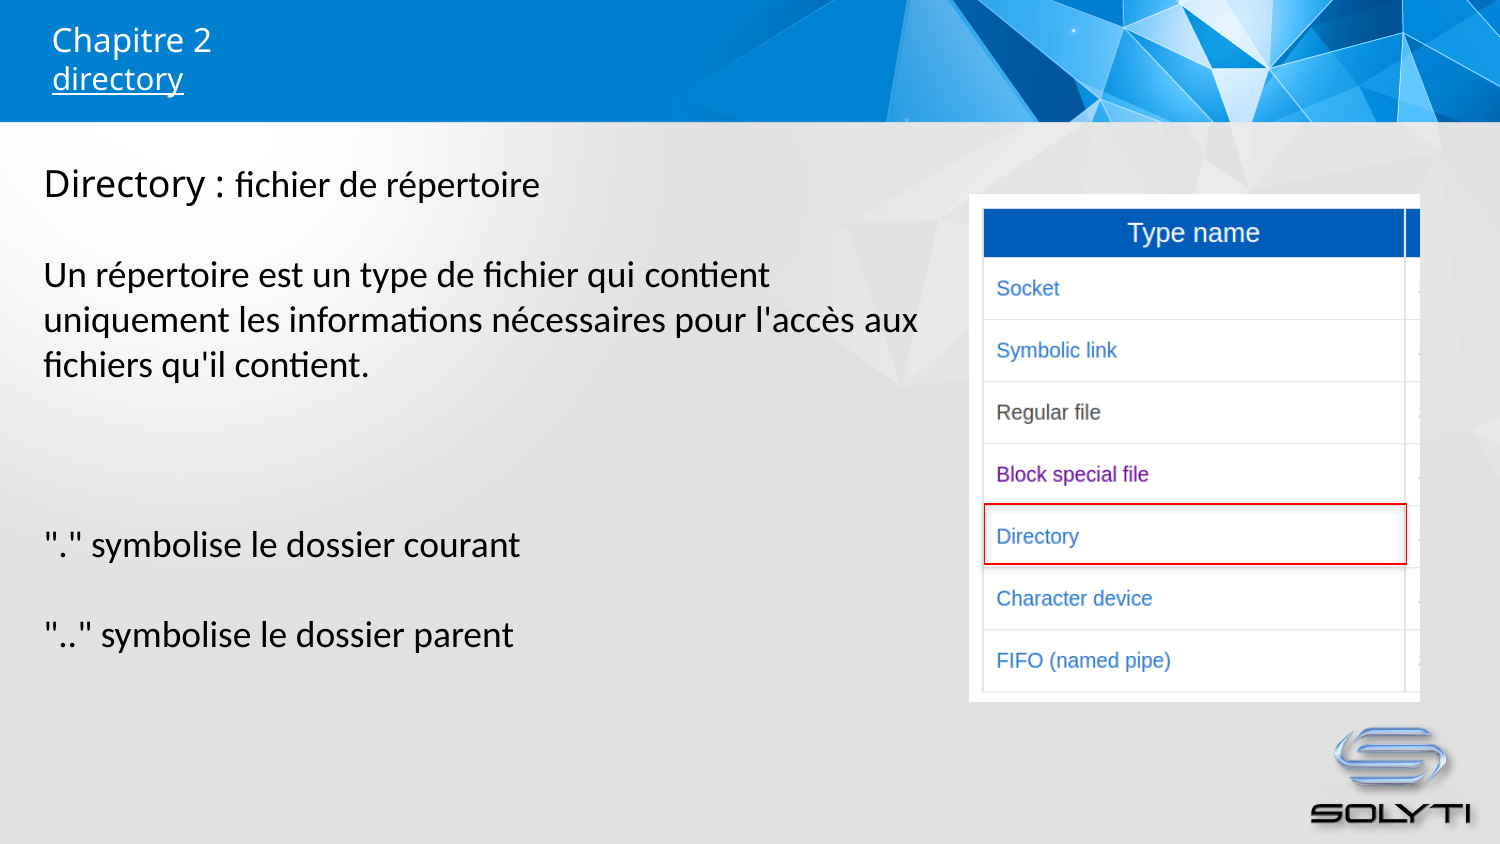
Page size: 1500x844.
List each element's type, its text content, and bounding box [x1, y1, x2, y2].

picture [0, 0, 1500, 844]
list directory [52, 58, 636, 104]
list Chapitre 2 [51, 19, 384, 55]
text_box Directory : fichier de répertoire Un répertoire est un type de fichier qui contient uniquement les informations nécessaires pour l'accès aux fichiers qu'il contient. "." symbolise le dossier courant ".." symbolise le dossier parent [28, 152, 936, 663]
